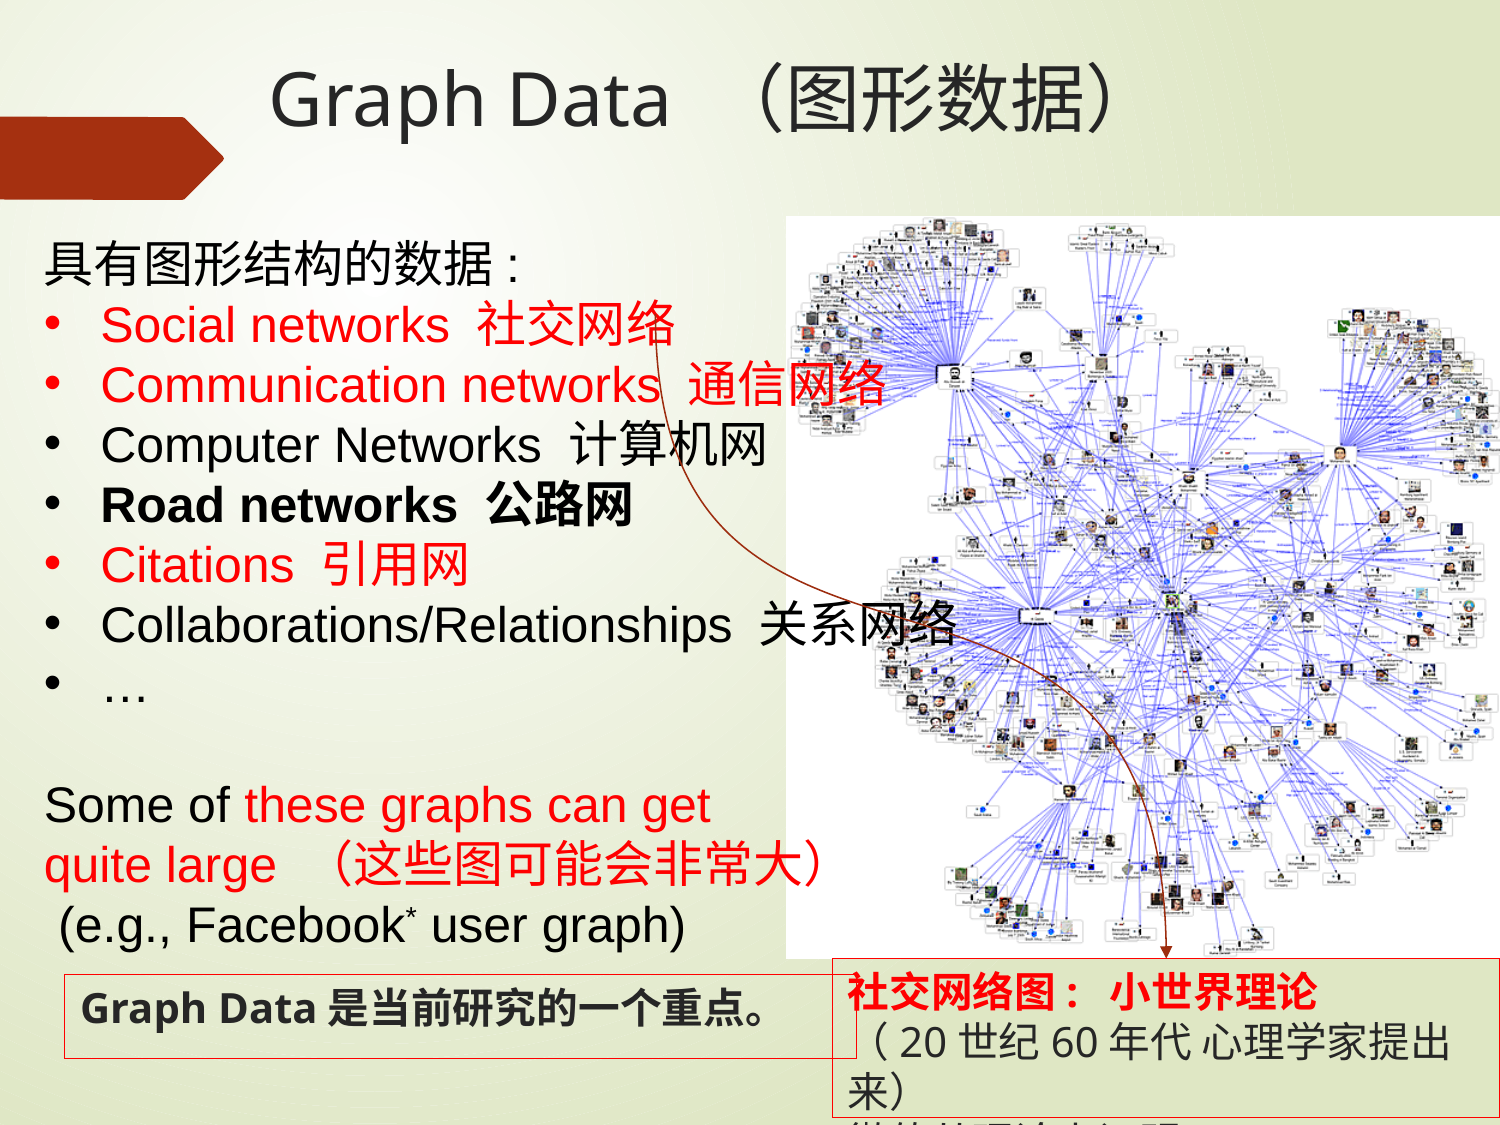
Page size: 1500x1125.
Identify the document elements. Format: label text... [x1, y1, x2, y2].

text_box Graph Data是当前研究的一个重点。 [64, 974, 857, 1059]
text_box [588, 380, 1234, 893]
footer [318, 1006, 1257, 1067]
text_box 社交网络图: 小世界理论 （20世纪60年代 心理学家提出来） 微软从理论上证明了 [832, 967, 1500, 1118]
title Graph Data （图形数据） [253, 44, 1335, 158]
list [470, 215, 1500, 959]
text_box 具有图形结构的数据: Social networks 社交网络 Communication networks 通信网络 Computer Networks 计算机网 Road networks 公路网 Citations 引用网 Collaborations/Relationships 关系网络 … Some of these graphs can get quite large （这些图可能会非常大） (e.g., Facebook* user graph) [29, 224, 465, 960]
